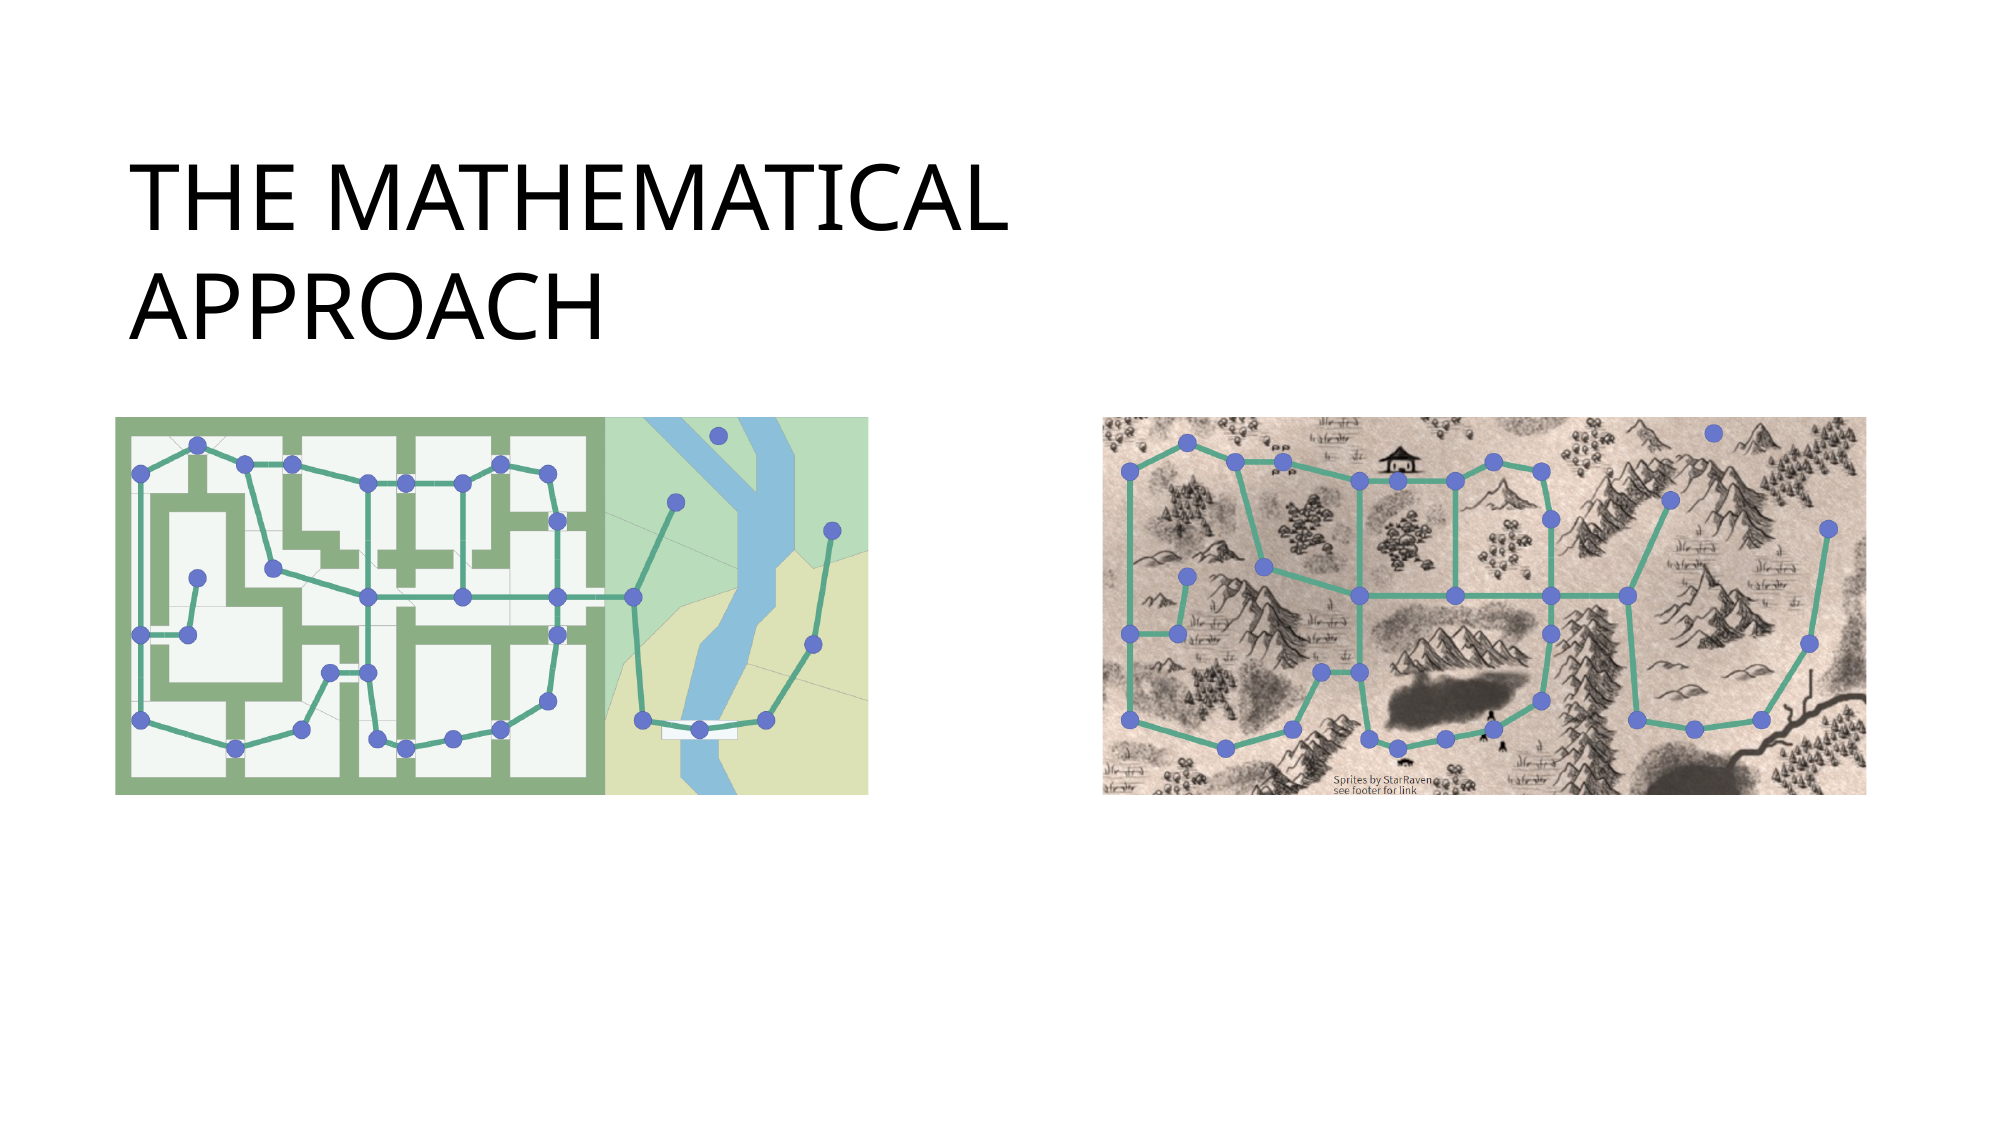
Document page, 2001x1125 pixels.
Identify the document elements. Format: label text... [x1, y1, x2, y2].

text_box THE MATHEMATICAL APPROACH [115, 130, 1394, 366]
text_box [115, 417, 1867, 795]
